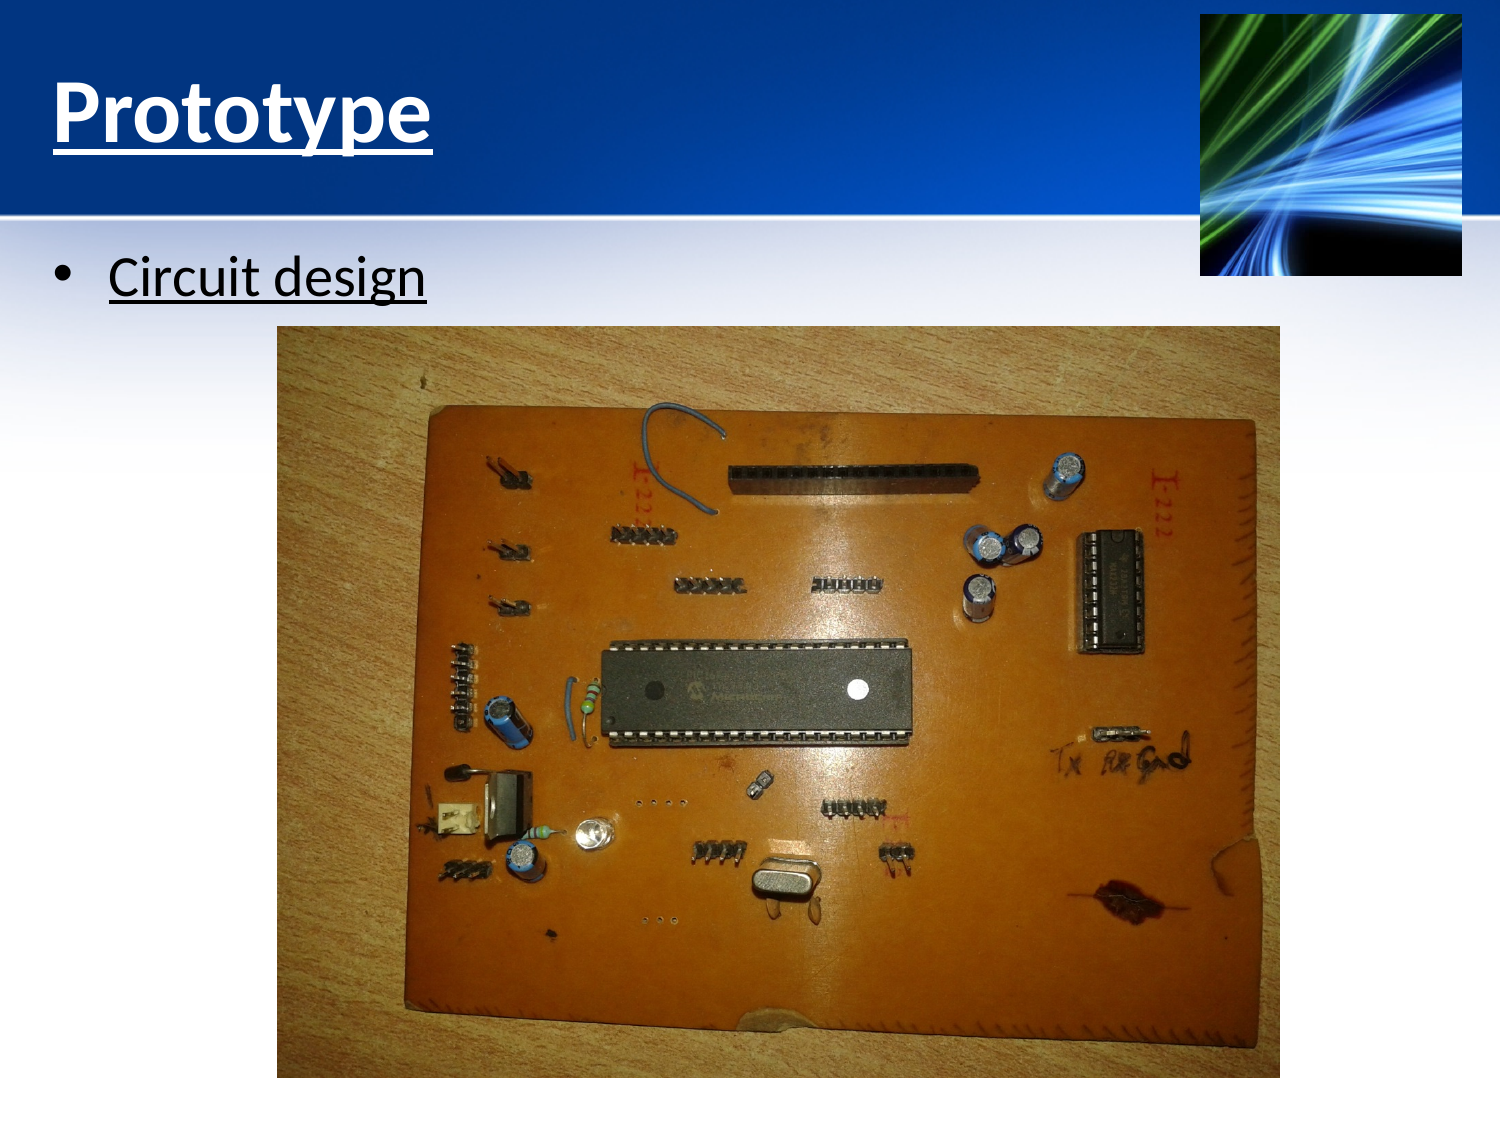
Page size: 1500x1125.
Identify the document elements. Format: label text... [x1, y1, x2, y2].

title Prototype [37, 12, 1225, 200]
picture [0, 0, 1500, 1125]
list Circuit design [37, 230, 1463, 1031]
